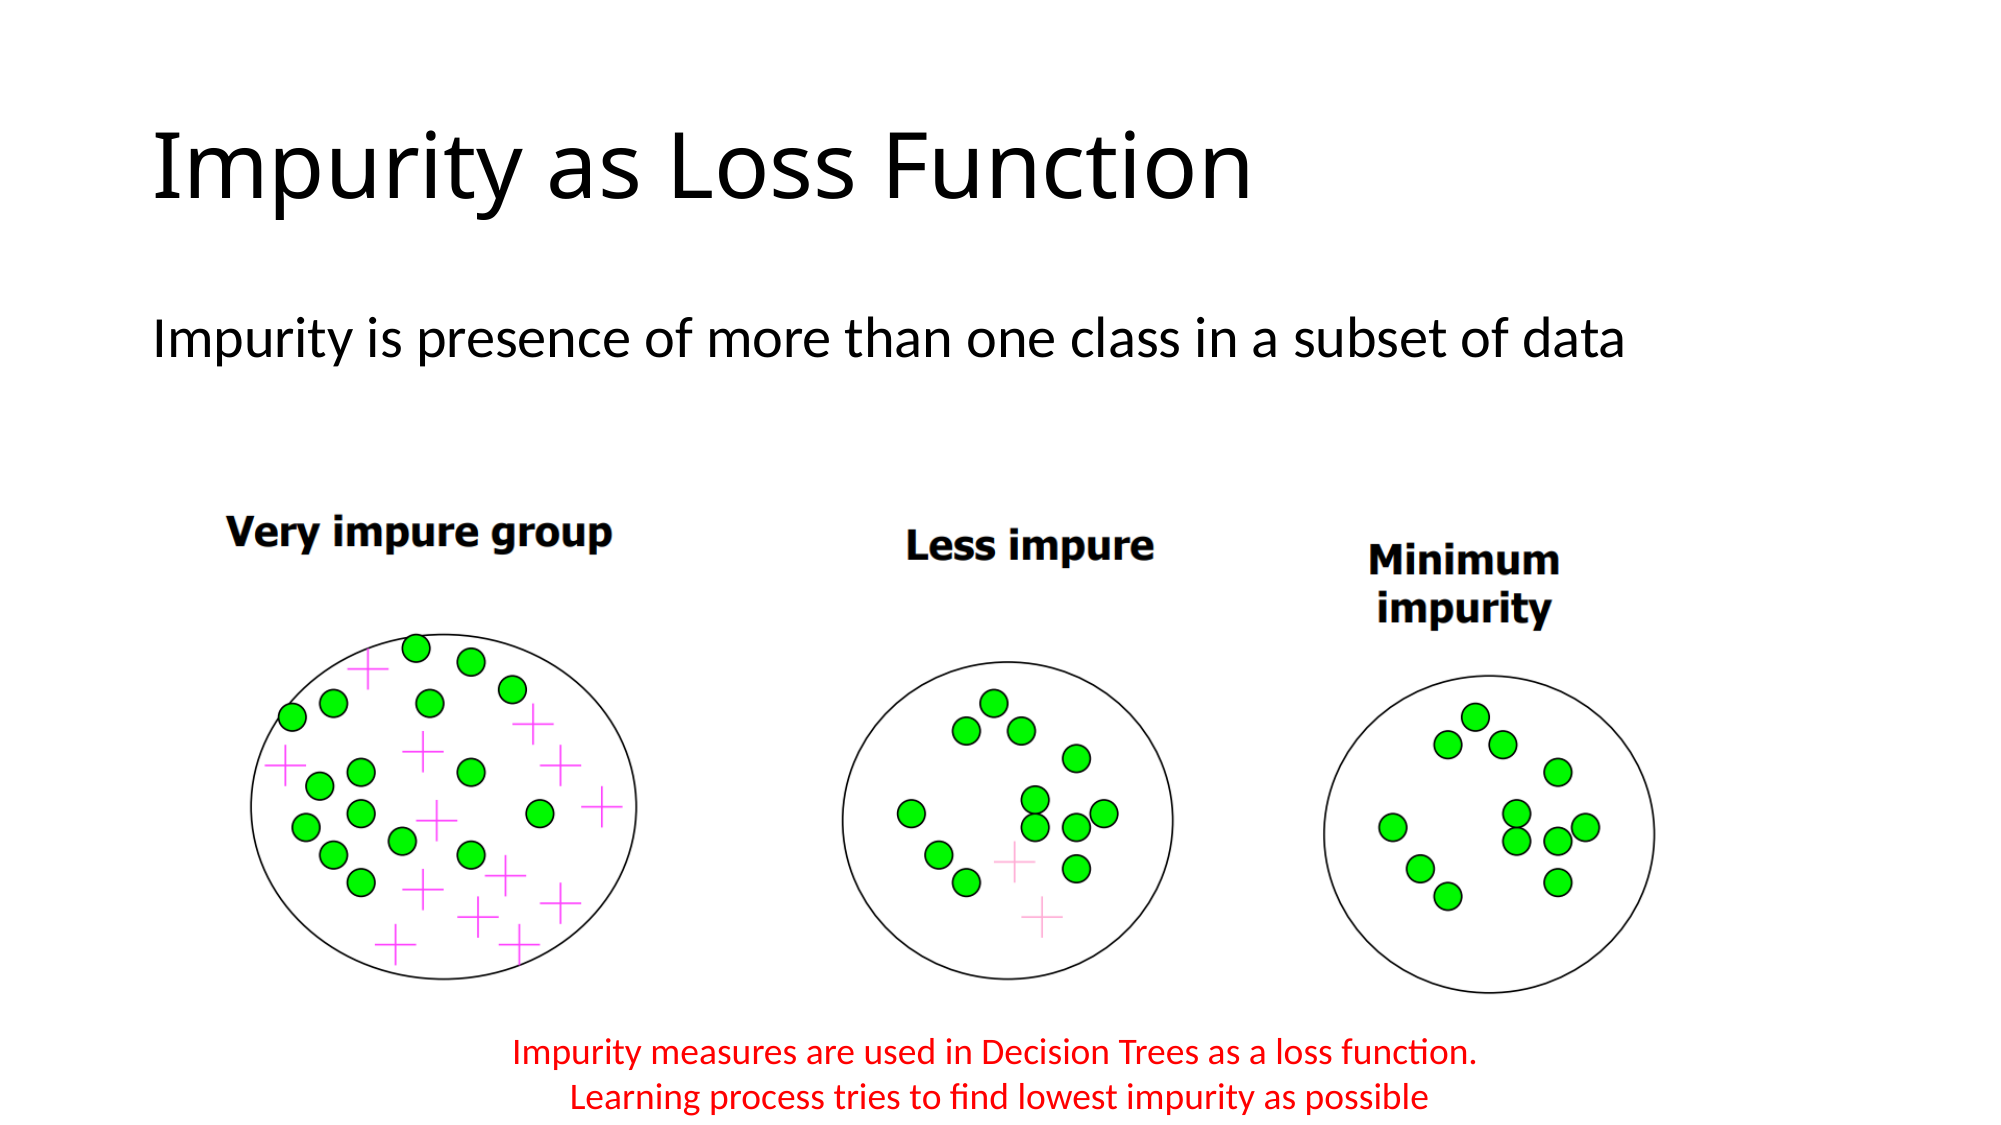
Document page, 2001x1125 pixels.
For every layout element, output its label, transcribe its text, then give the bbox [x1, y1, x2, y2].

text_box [205, 494, 1686, 1014]
title Impurity as Loss Function [137, 59, 1863, 278]
text_box Impurity measures are used in Decision Trees as a loss function. Learning process tries to find lowest impurity as possible [36, 1019, 1964, 1125]
list Impurity is presence of more than one class in a subset of data [137, 299, 1863, 1014]
